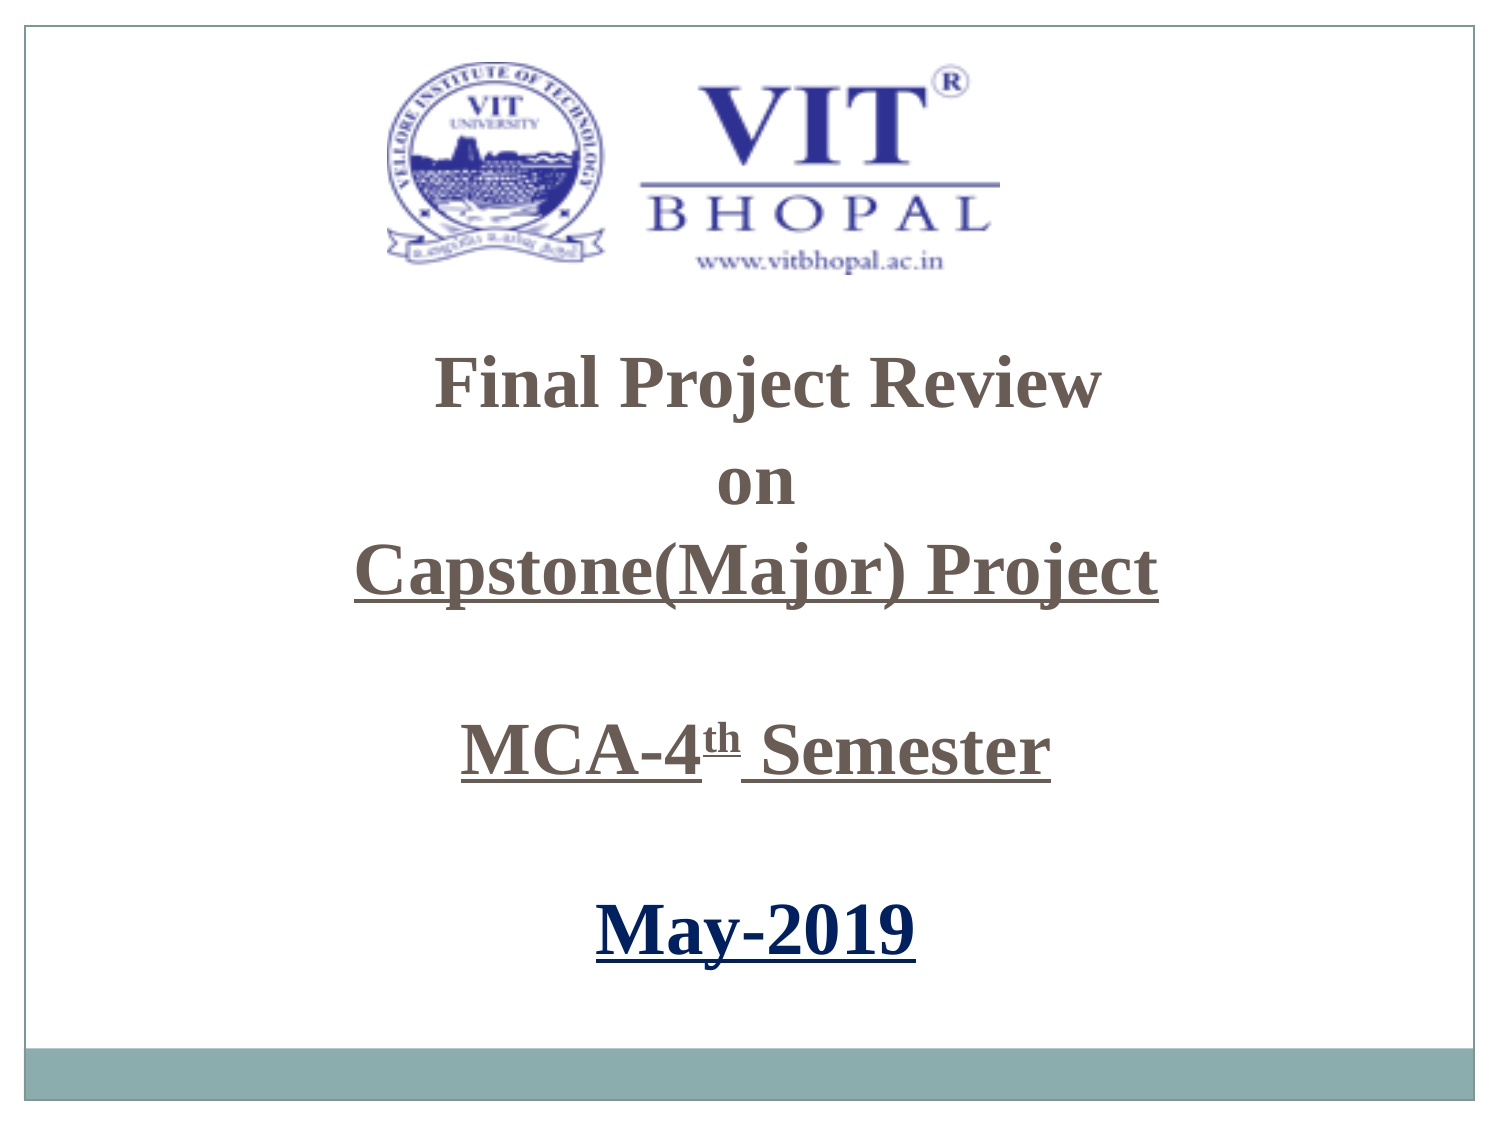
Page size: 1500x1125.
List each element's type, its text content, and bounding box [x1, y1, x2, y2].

text_box Final Project Review on Capstone(Major) Project MCA-4th Semester May-2019 [149, 287, 1363, 978]
picture [387, 62, 1001, 275]
